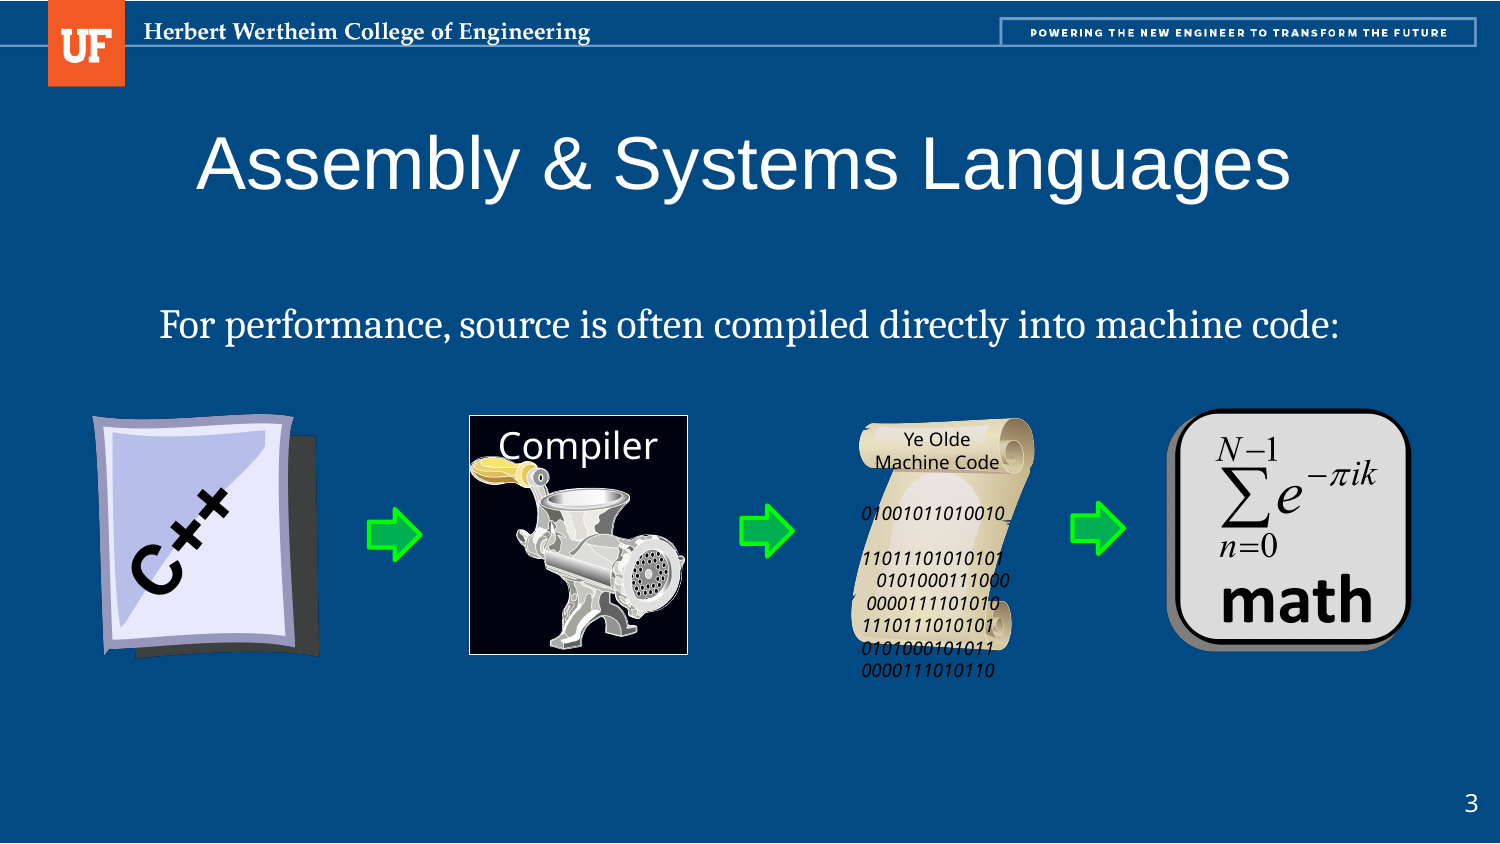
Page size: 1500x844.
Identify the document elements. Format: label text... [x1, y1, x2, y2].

list For performance, source is often compiled directly into machine code: [47, 289, 1453, 371]
picture [0, 0, 1500, 843]
slide_number 3 [1156, 782, 1494, 828]
text_box [366, 507, 423, 563]
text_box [468, 414, 689, 655]
text_box [1070, 500, 1126, 556]
text_box [739, 503, 795, 559]
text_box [846, 413, 1038, 687]
title Assembly & Systems Languages [47, 107, 1442, 245]
